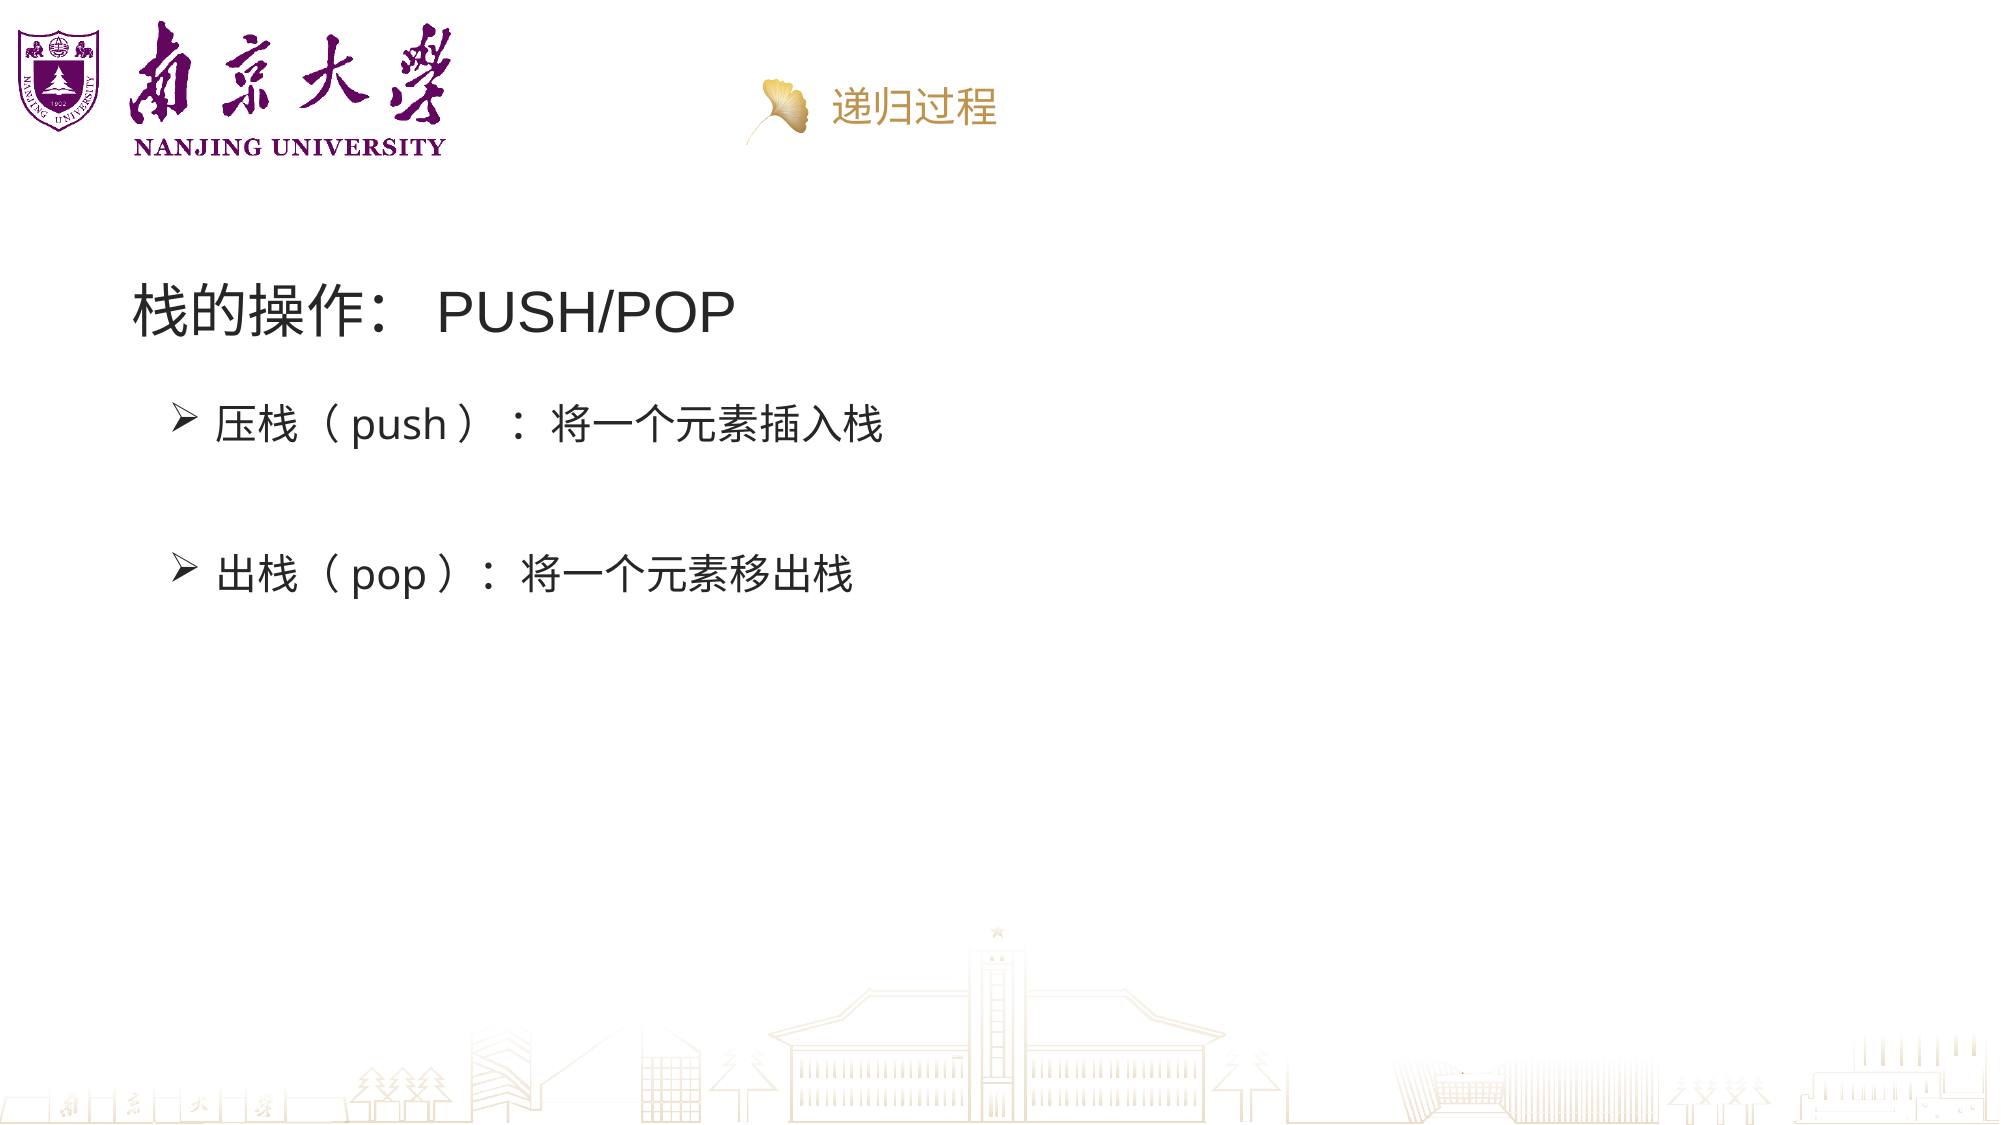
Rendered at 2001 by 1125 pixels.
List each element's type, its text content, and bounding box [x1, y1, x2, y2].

picture [731, 64, 830, 169]
picture [18, 21, 451, 160]
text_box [116, 249, 1843, 675]
text_box 递归过程 [816, 73, 1226, 139]
